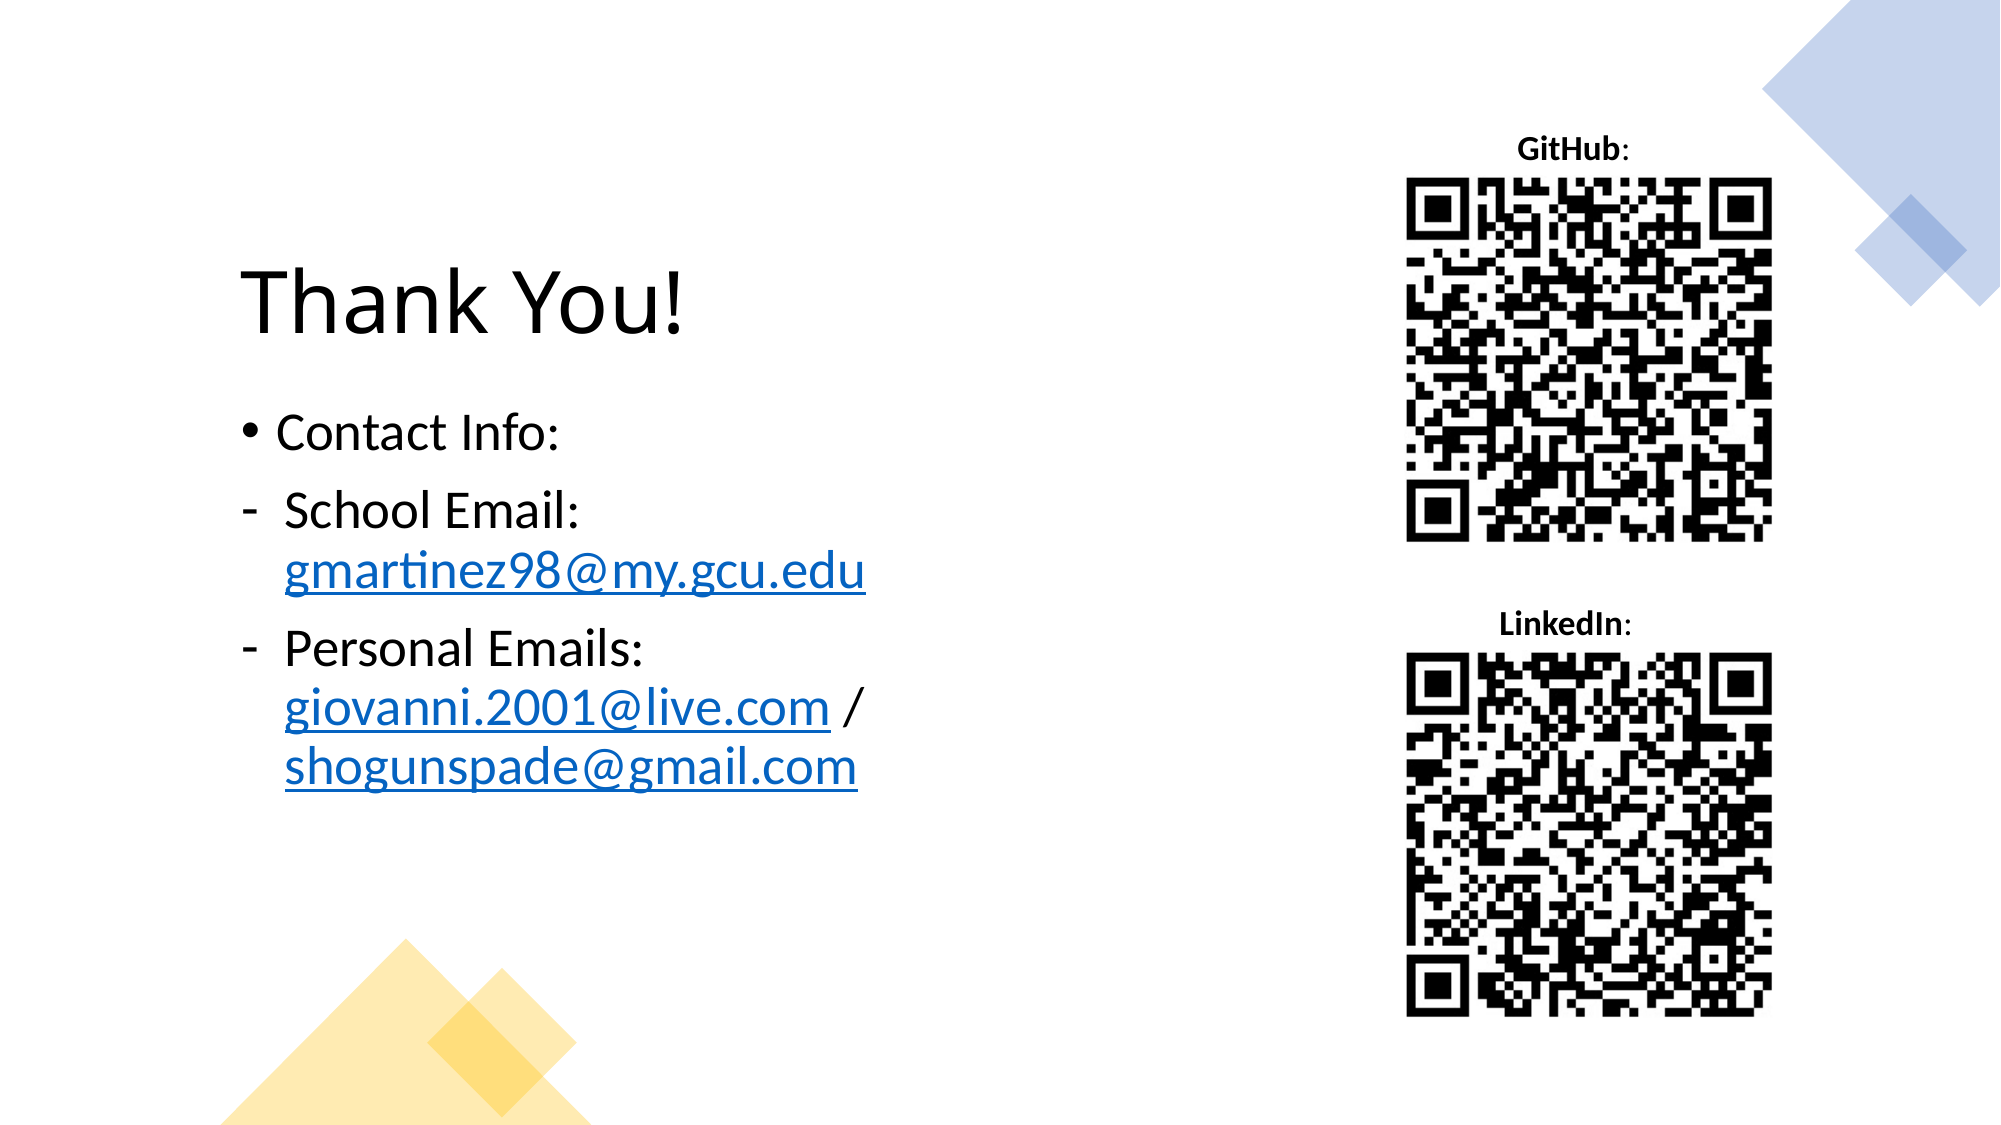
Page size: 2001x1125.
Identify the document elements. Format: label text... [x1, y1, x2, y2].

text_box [1798, 0, 2000, 291]
list Contact Info: School Email: gmartinez98@my.gcu.edu Personal Emails: giovanni.2001@live.com / shogunspade@gmail.com [225, 395, 1048, 962]
picture [1404, 650, 1775, 1020]
text_box LinkedIn: [1484, 592, 1648, 650]
text_box [469, 966, 579, 1076]
picture [1404, 175, 1775, 545]
text_box [0, 0, 2000, 1125]
title Thank You! [225, 105, 1030, 360]
text_box [218, 962, 593, 1125]
text_box GitHub: [1502, 117, 1646, 175]
